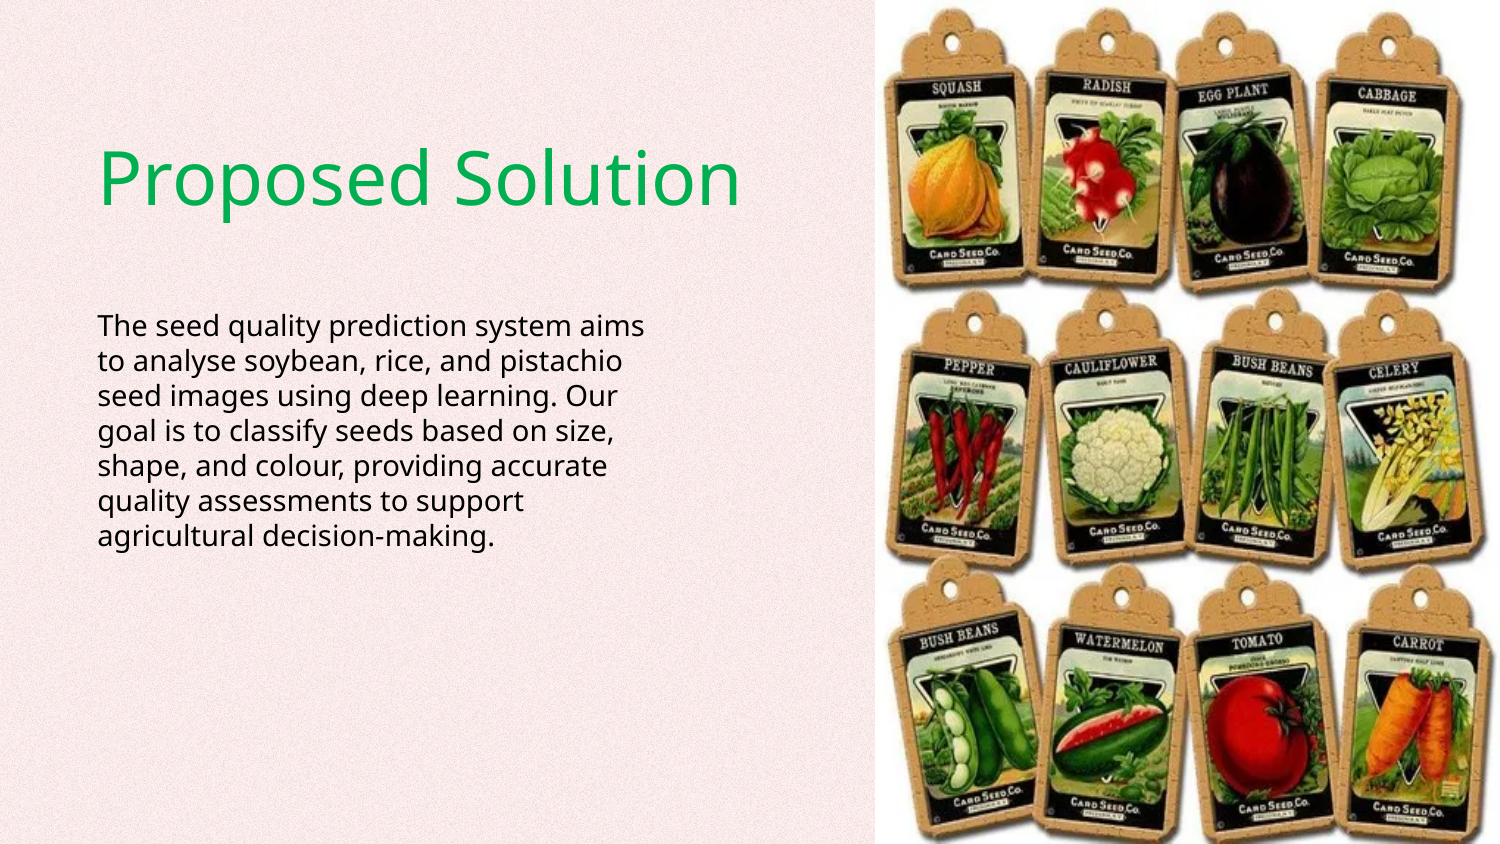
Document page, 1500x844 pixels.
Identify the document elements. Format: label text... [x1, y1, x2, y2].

title Proposed Solution [82, 115, 869, 210]
picture [874, 0, 1500, 844]
list The seed quality prediction system aims to analyse soybean, rice, and pistachio seed images using deep learning. Our goal is to classify seeds based on size, shape, and colour, providing accurate quality assessments to support agricultural decision-making. [82, 292, 666, 539]
